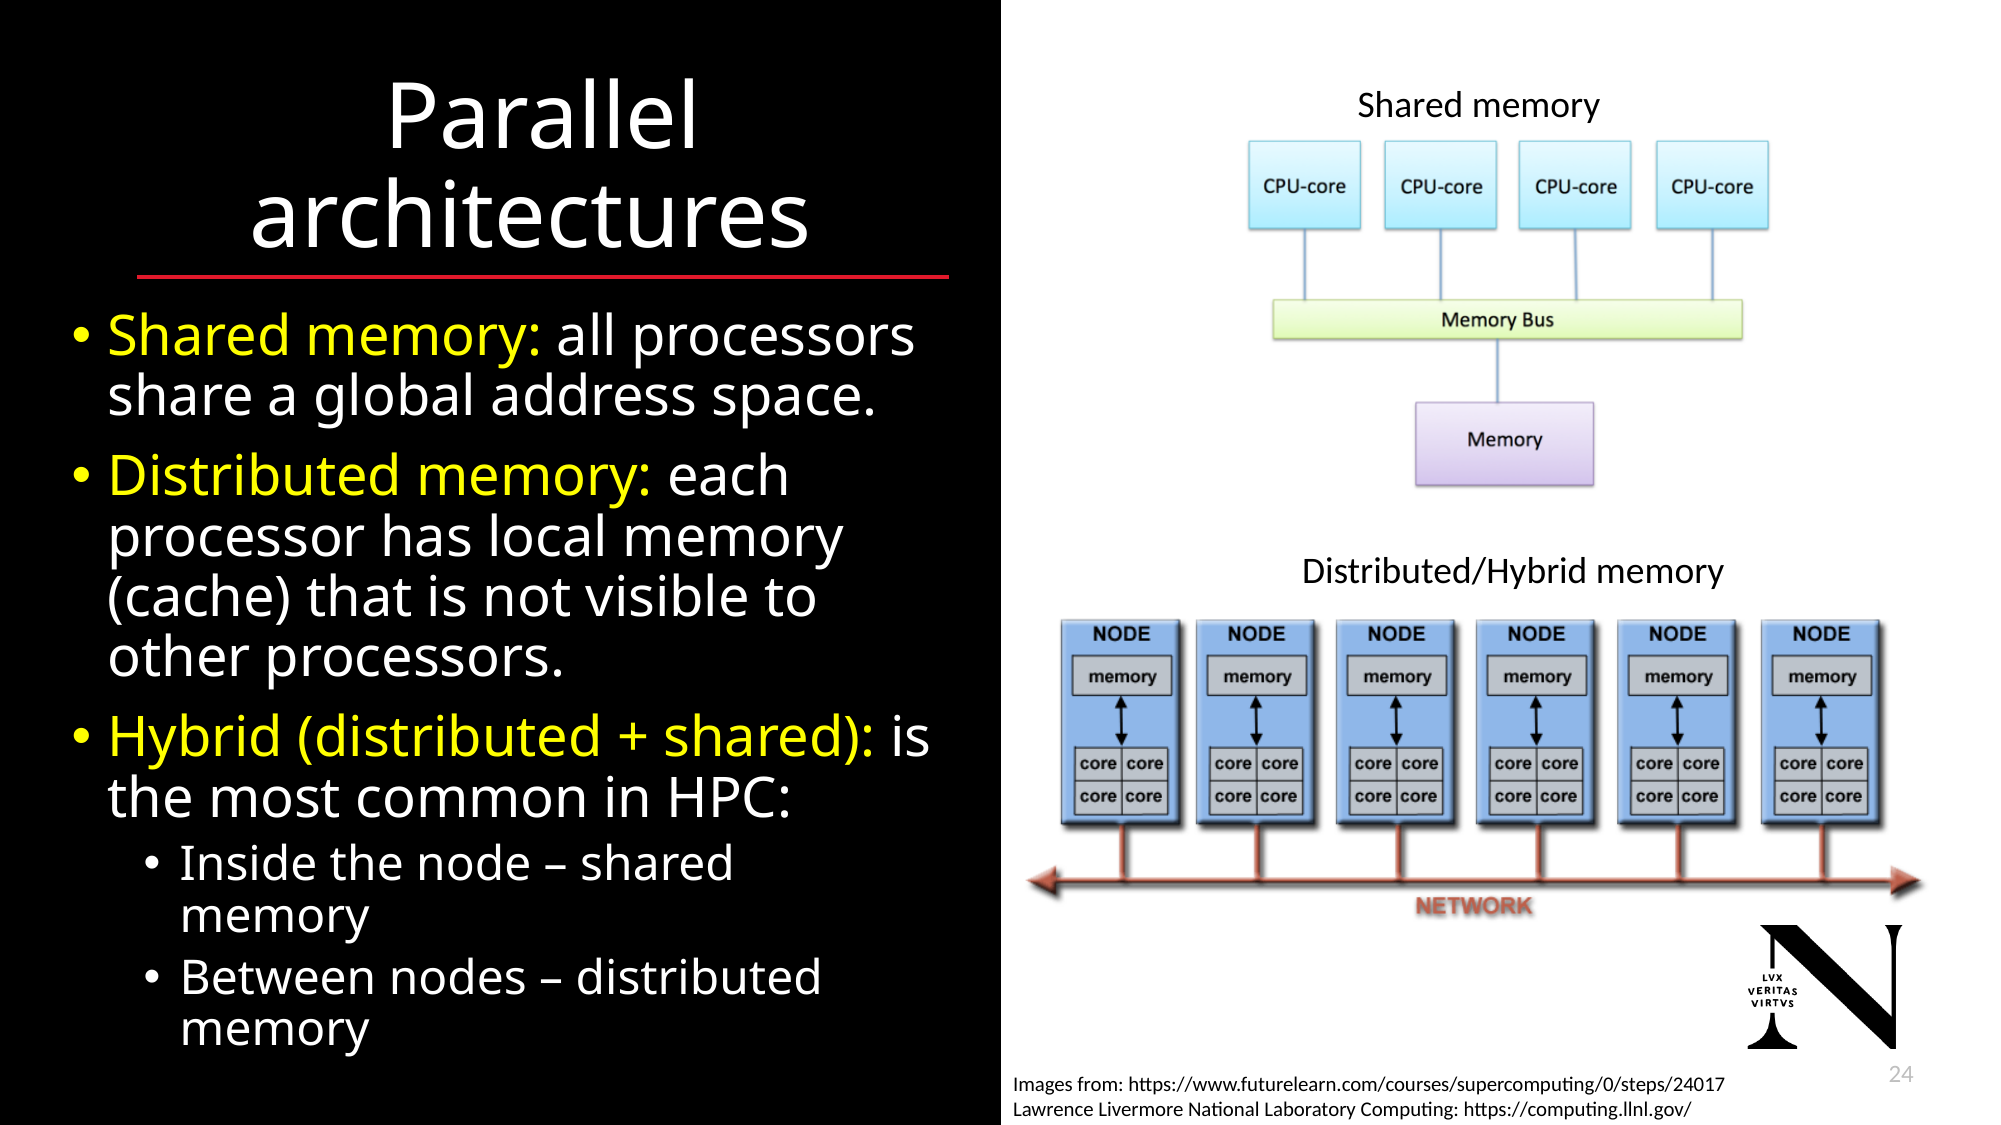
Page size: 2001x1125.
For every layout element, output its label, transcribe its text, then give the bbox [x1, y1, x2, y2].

text_box Shared memory [1286, 72, 1673, 119]
title Parallel architectures [137, 59, 949, 278]
picture [1134, 119, 1893, 511]
text_box Distributed/Hybrid memory [1283, 538, 1744, 599]
list Shared memory: all processors share a global address space. Distributed memory: each processor has local memory (cache) that is not visible to other processors. Hybrid (distributed + shared): is the most common in HPC: Inside the node – shared memory Between nodes – distributed memory [56, 299, 949, 1103]
text_box Images from: https://www.futurelearn.com/courses/supercomputing/0/steps/24017 Lawrence Livermore National Laboratory Computing: https://computing.llnl.gov/ [998, 1063, 1778, 1125]
picture [1022, 612, 1930, 925]
slide_number 25 [1479, 1042, 1930, 1103]
